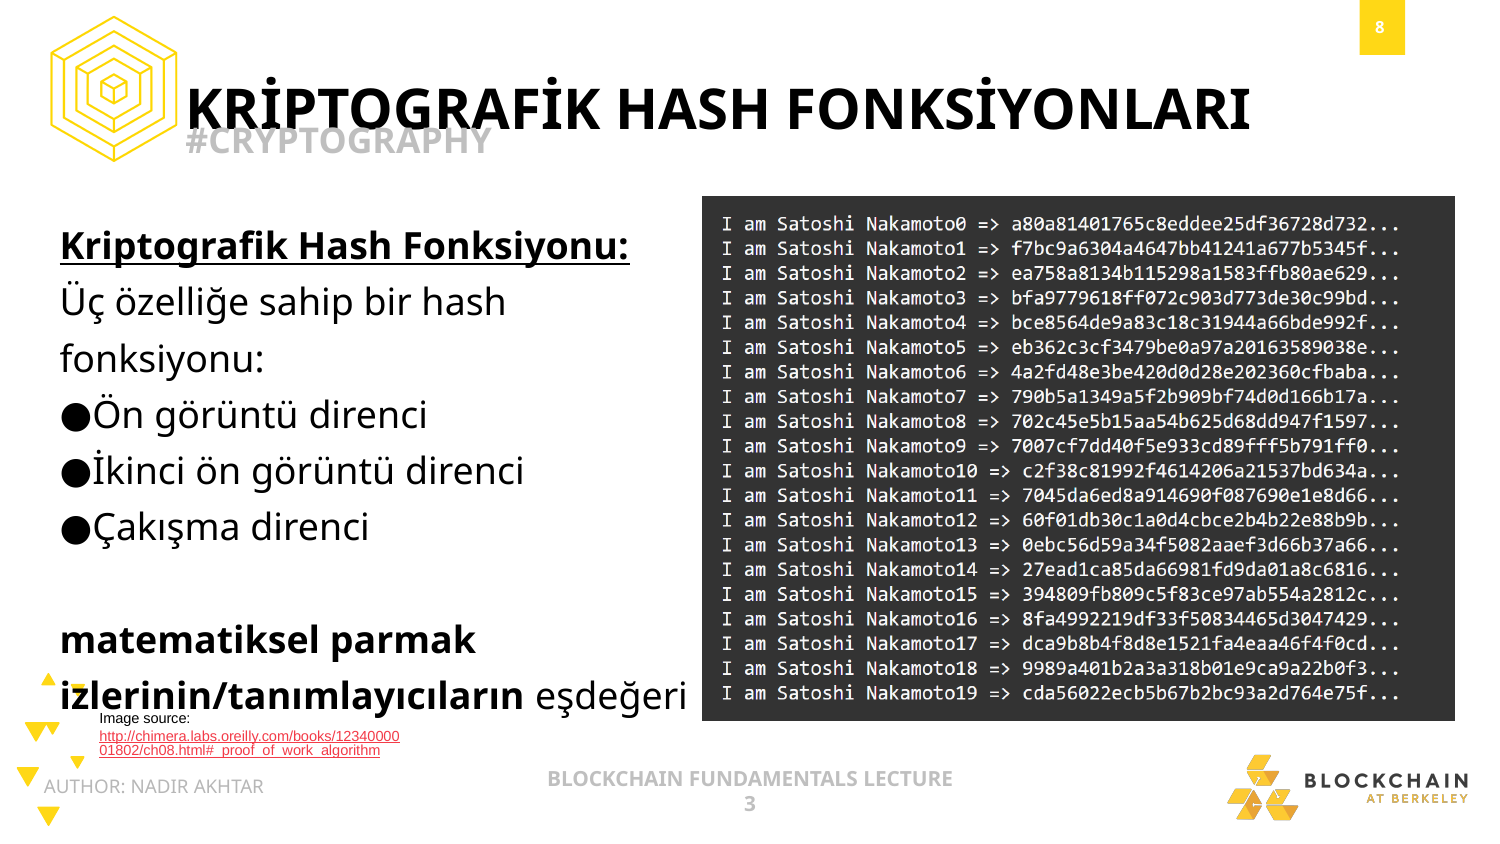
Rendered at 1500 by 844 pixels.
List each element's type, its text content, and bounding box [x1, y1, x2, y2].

text_box Kriptografik Hash Fonksiyonu: Üç özelliğe sahip bir hash fonksiyonu: Ön görüntü direnci İkinci ön görüntü direnci Çakışma direnci matematiksel parmak izlerinin/tanımlayıcıların eşdeğeri [59, 210, 696, 708]
picture [701, 196, 1456, 721]
text_box #CRYPTOGRAPHY [179, 108, 843, 171]
text_box Image source: http://chimera.labs.oreilly.com/books/1234000001802/ch08.html#_proof_of_work_algorithm [93, 643, 410, 828]
text_box KRİPTOGRAFİK HASH FONKSİYONLARI [179, 66, 1378, 129]
picture [1213, 740, 1489, 837]
text_box AUTHOR: NADIR AKHTAR [38, 747, 369, 834]
picture [17, 0, 201, 183]
text_box BLOCKCHAIN FUNDAMENTALS LECTURE 3 [536, 747, 964, 834]
